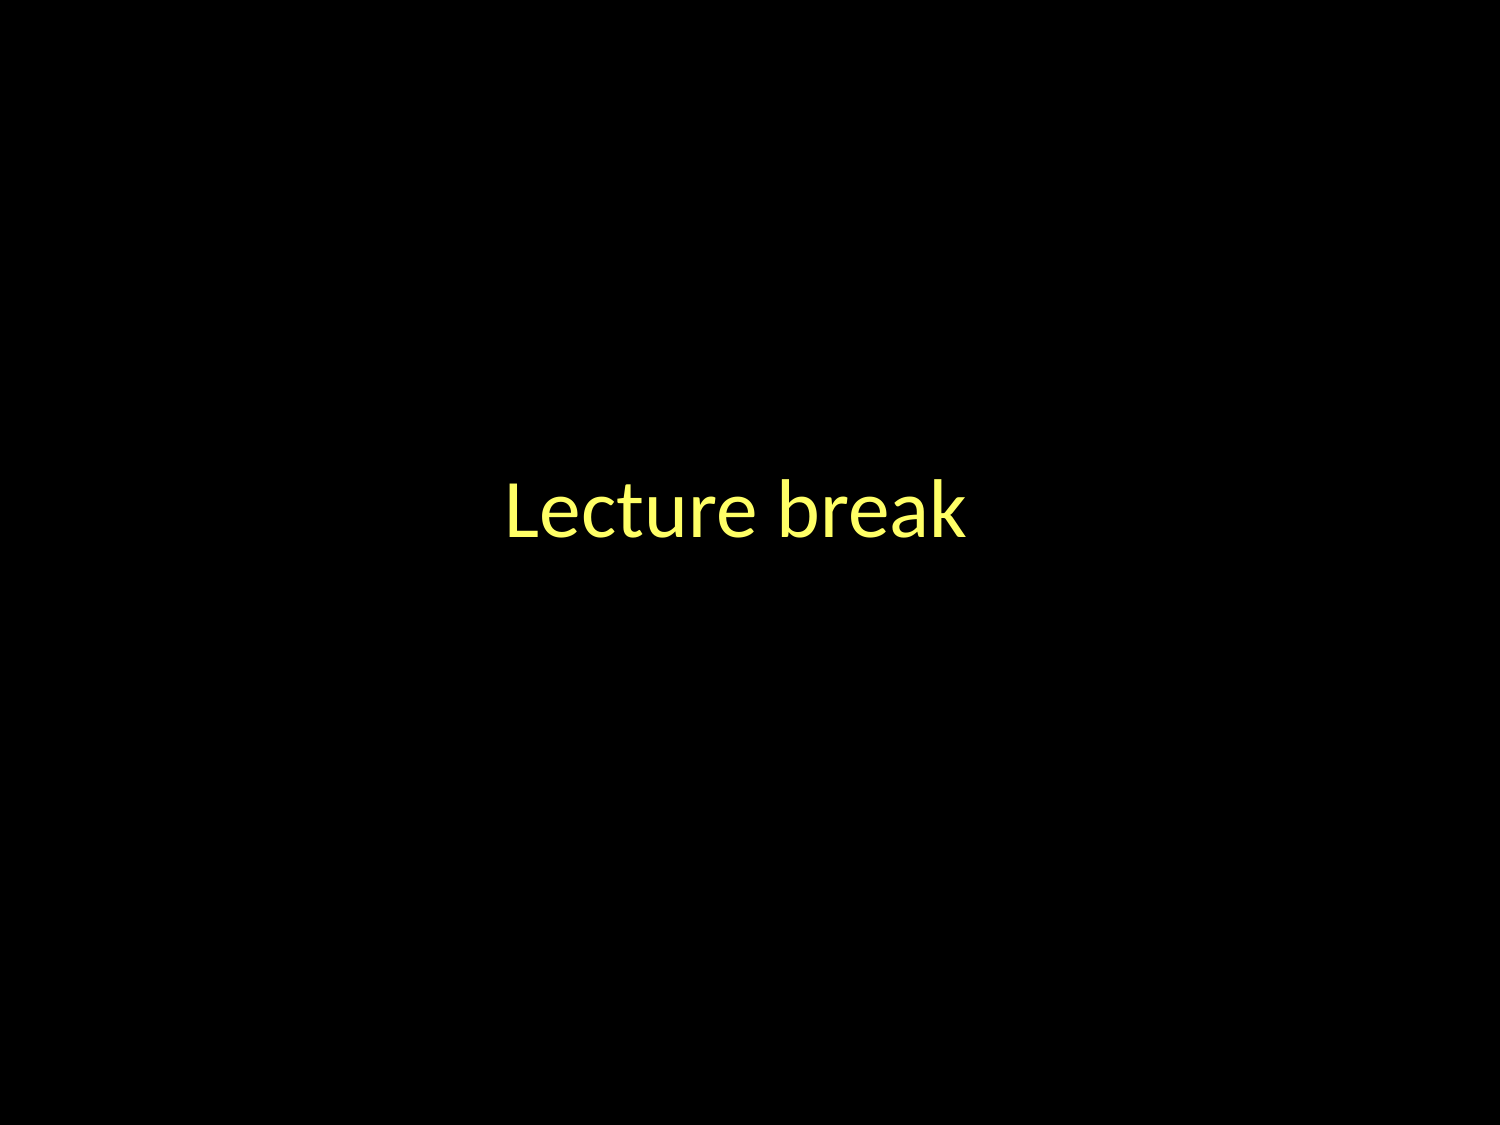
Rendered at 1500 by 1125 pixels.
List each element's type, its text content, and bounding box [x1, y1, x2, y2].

text_box Lecture break [489, 446, 1314, 563]
